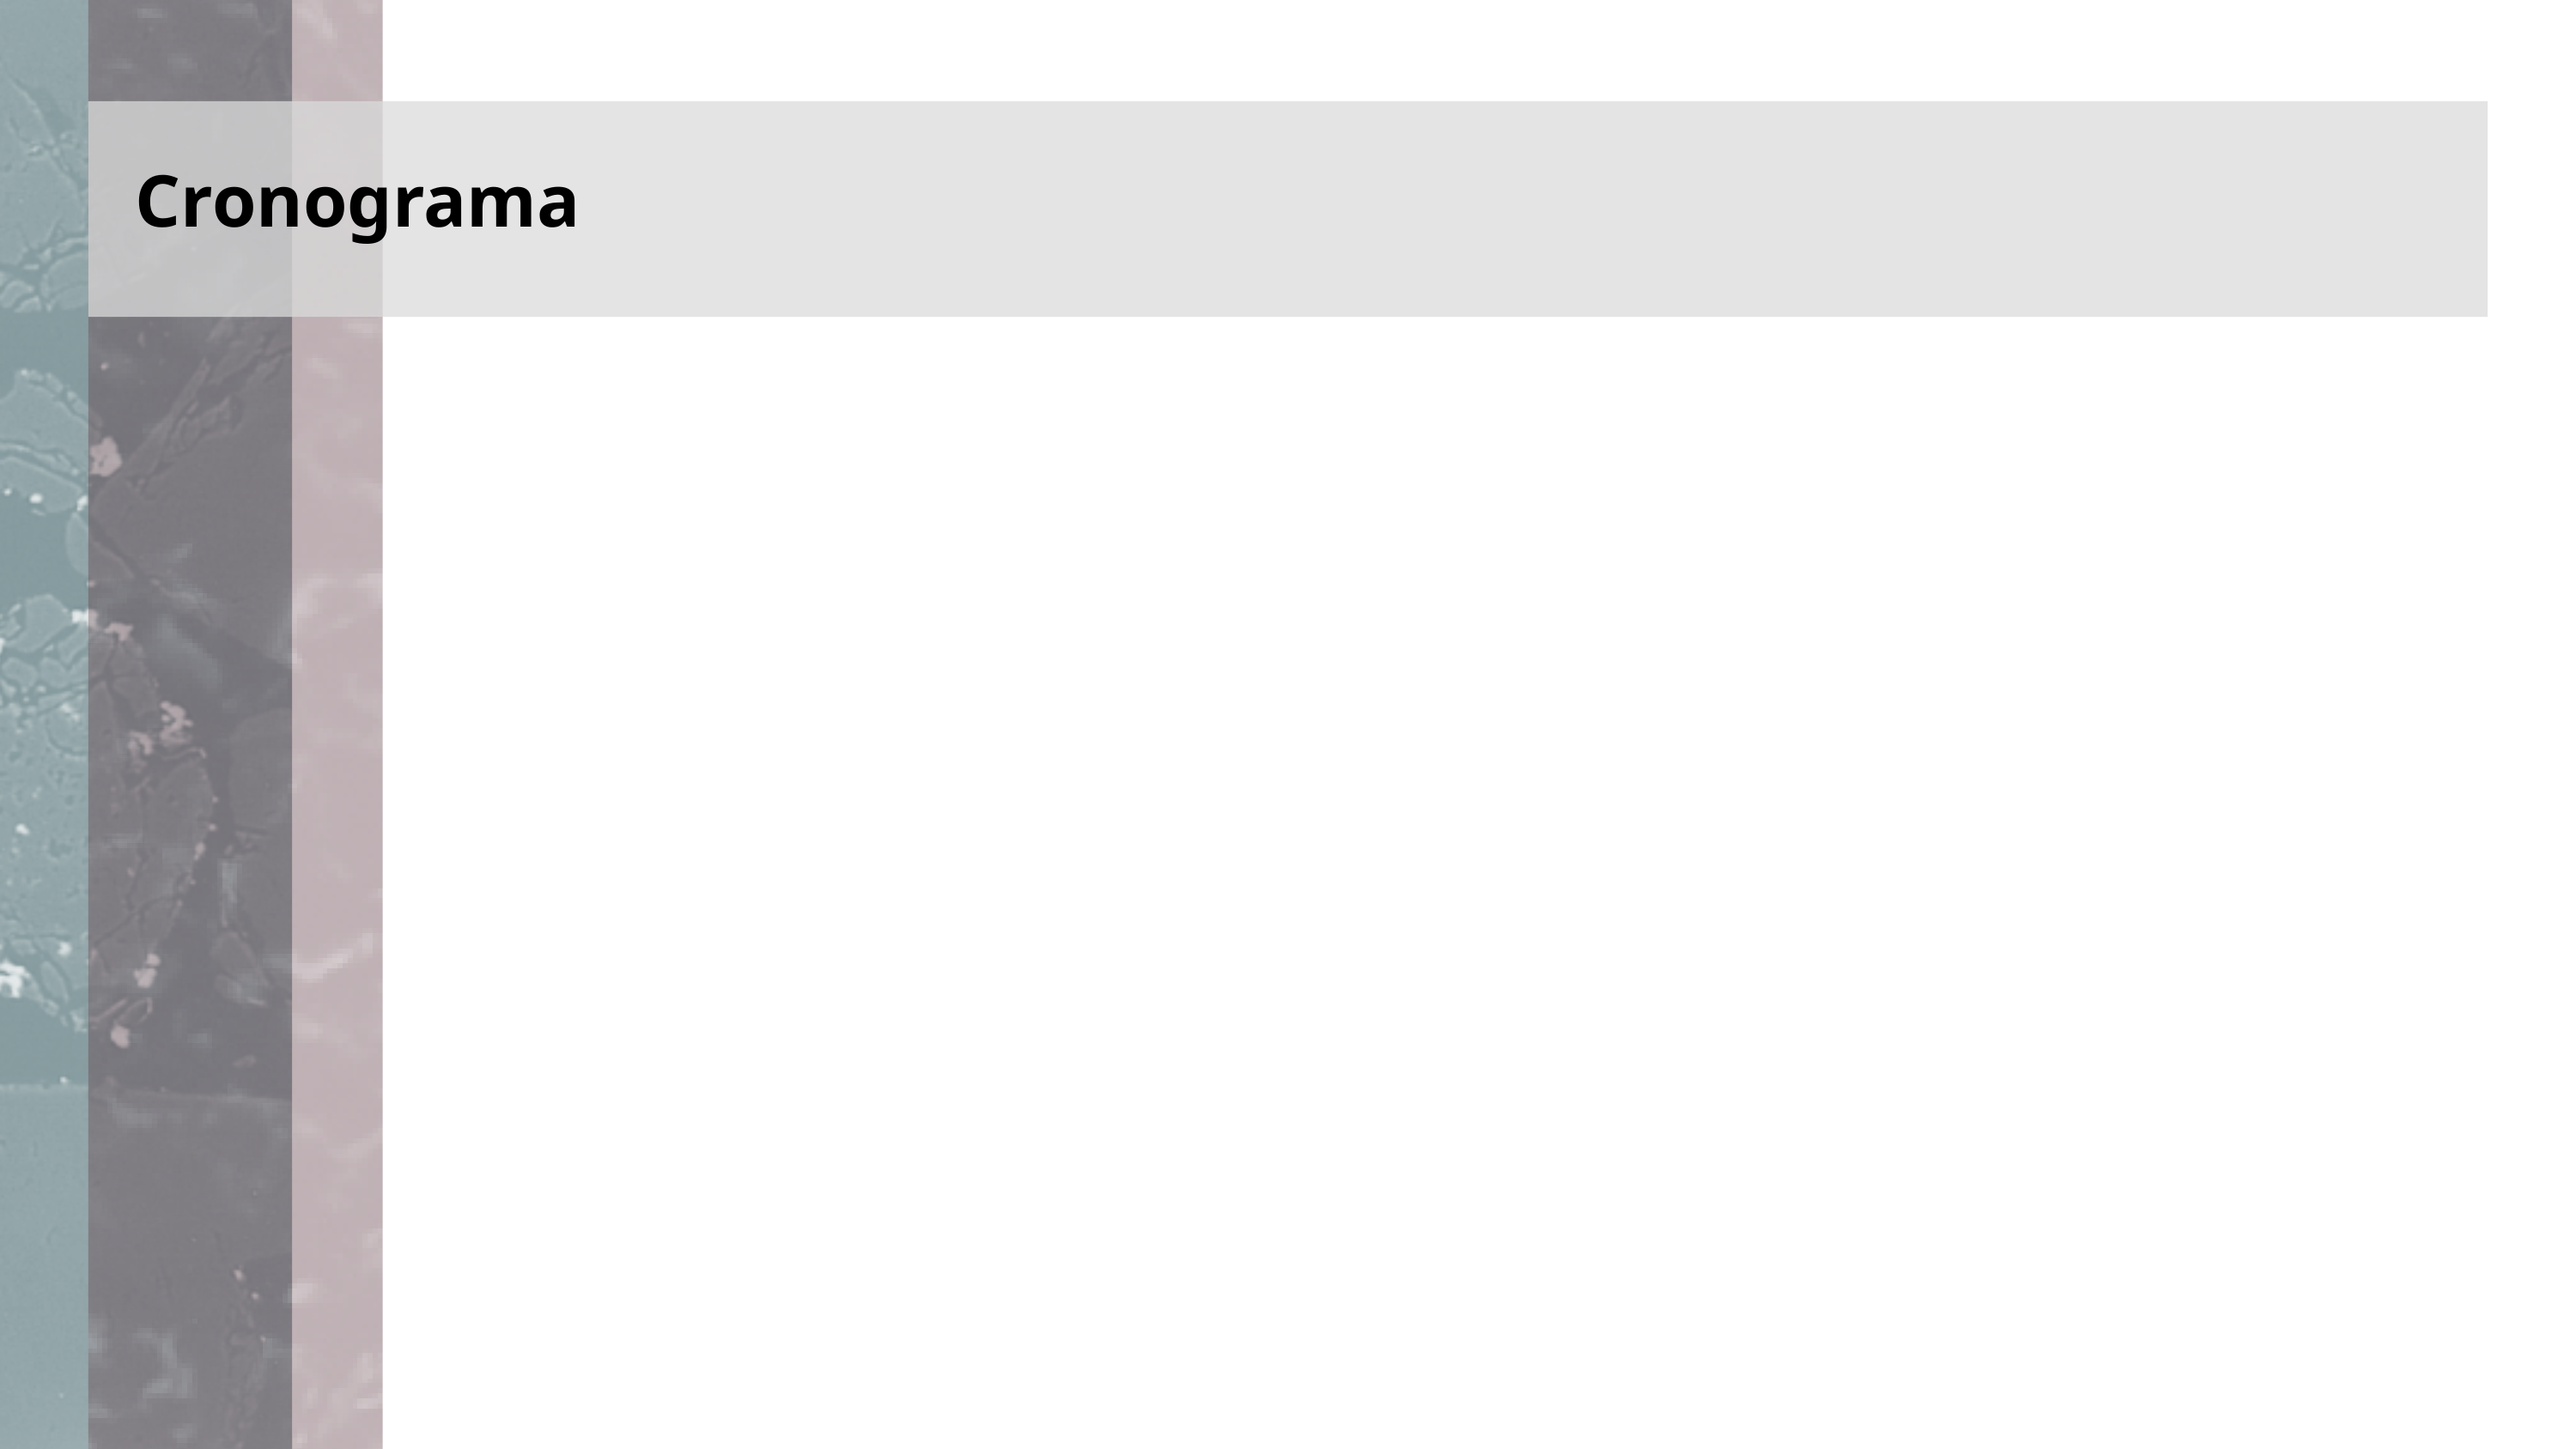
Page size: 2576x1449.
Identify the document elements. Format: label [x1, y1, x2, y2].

text_box [88, 100, 2488, 318]
text_box [88, 0, 383, 100]
text_box [88, 325, 383, 1449]
text_box [0, 0, 88, 1449]
